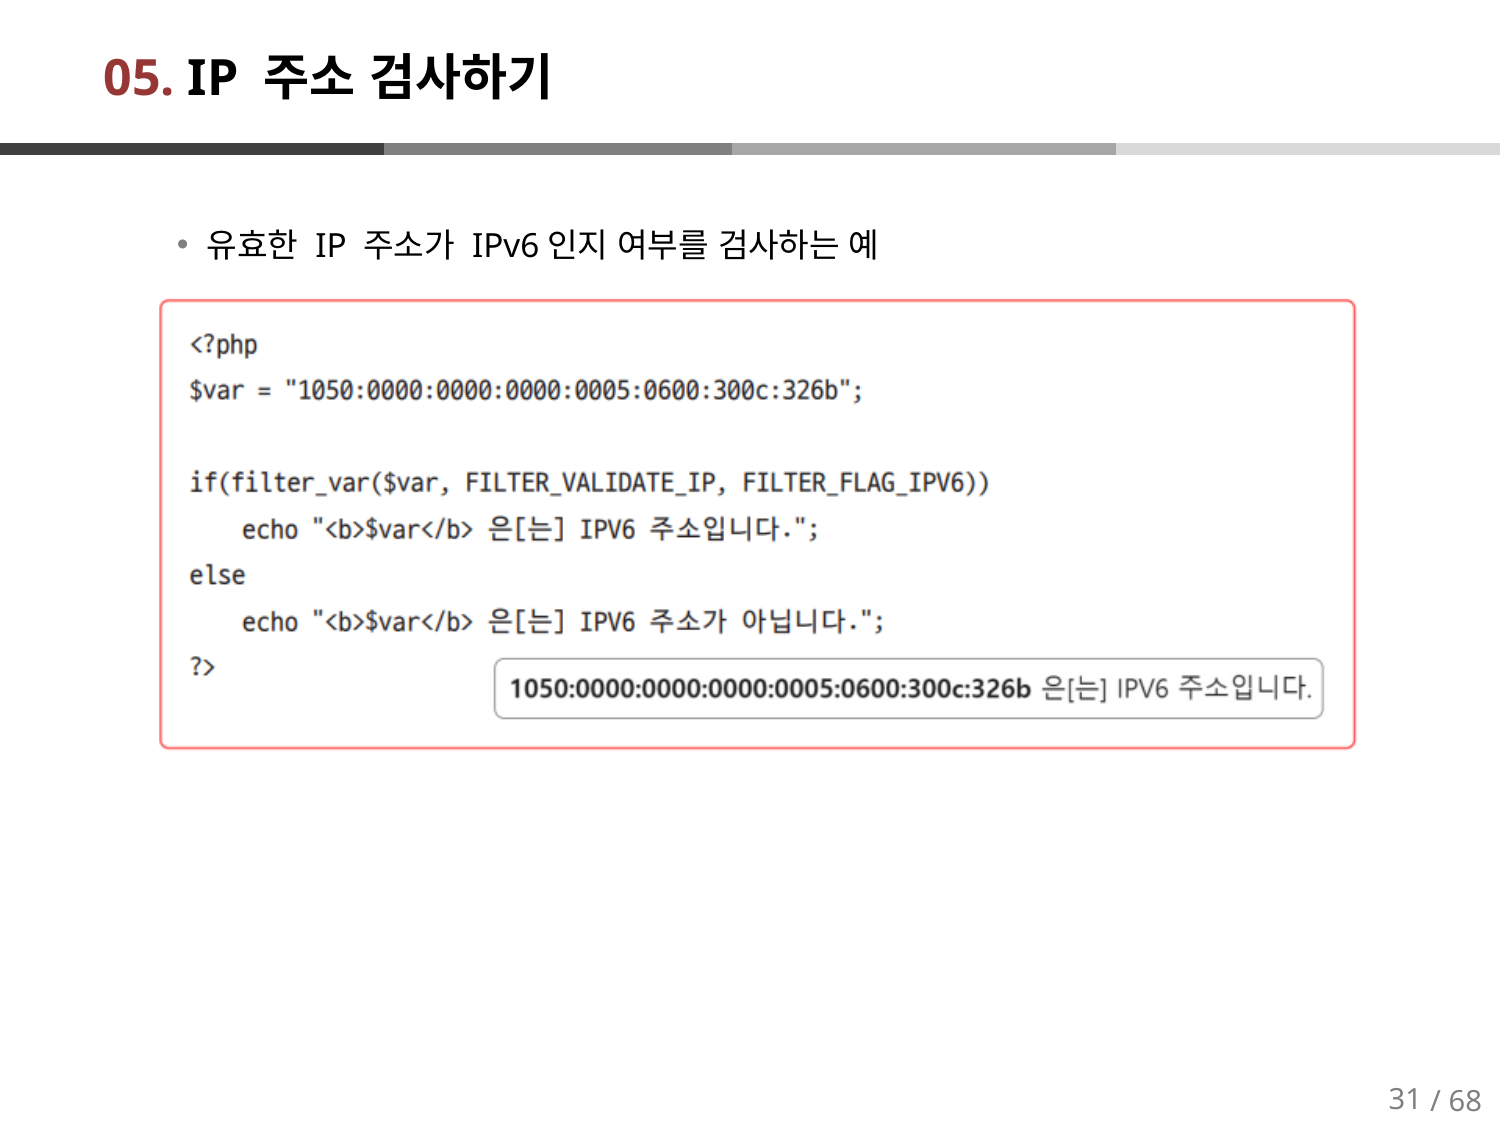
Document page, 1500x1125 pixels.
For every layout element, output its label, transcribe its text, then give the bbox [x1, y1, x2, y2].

title 05. IP 주소 검사하기 [88, 30, 1211, 121]
list 유효한 IP 주소가 IPv6인지 여부를 검사하는 예 [88, 196, 1436, 1083]
picture [158, 290, 1366, 757]
